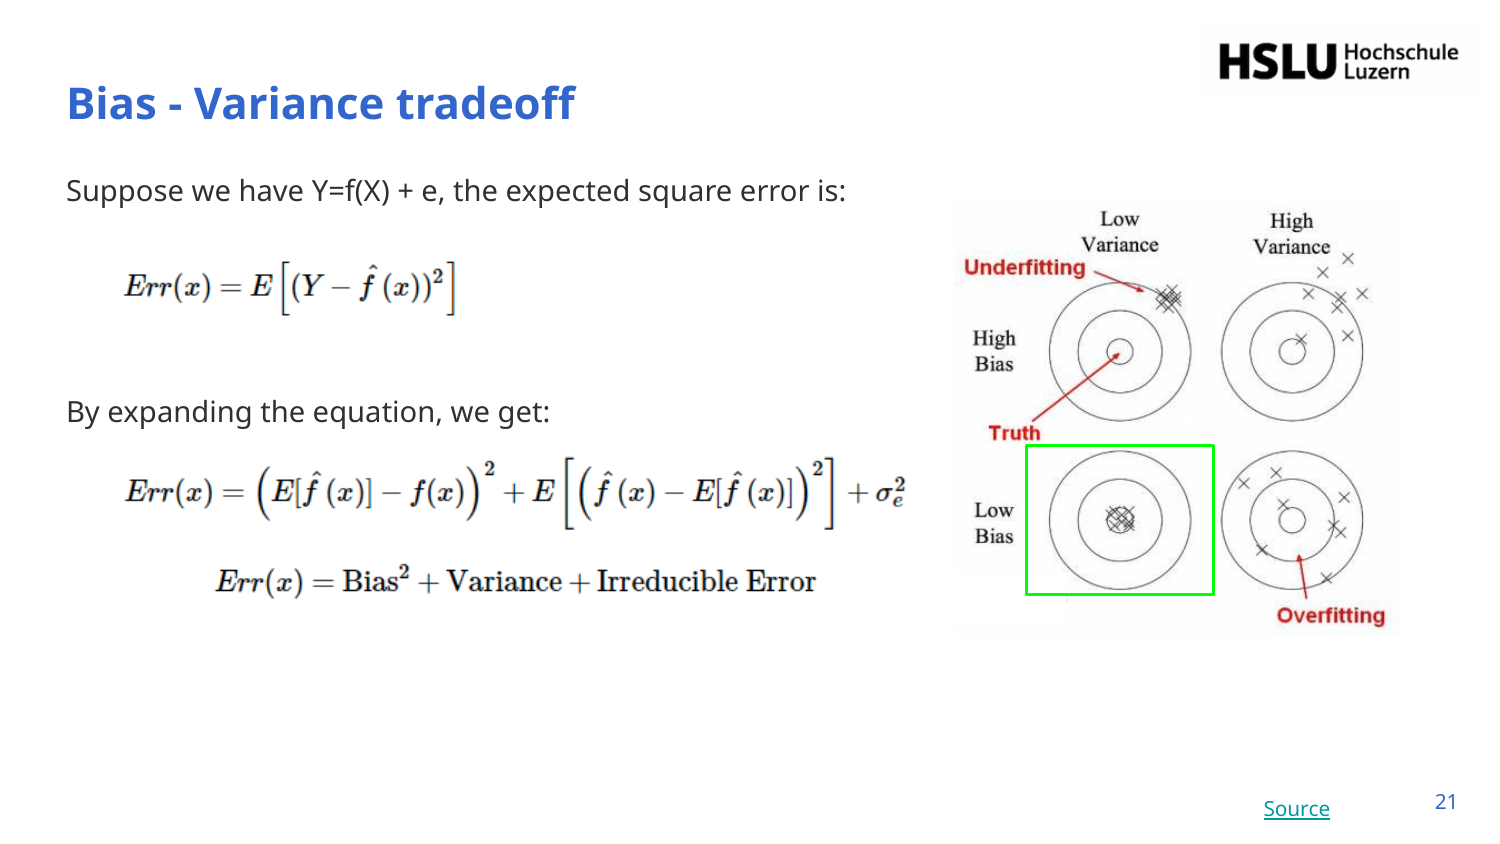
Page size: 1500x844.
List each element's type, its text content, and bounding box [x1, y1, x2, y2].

slide_number ‹#› [1383, 785, 1474, 821]
list Suppose we have Y=f(X) + e, the expected square error is: By expanding the equation, we get: [51, 152, 1449, 771]
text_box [940, 182, 1461, 652]
picture [1200, 25, 1478, 98]
picture [91, 242, 501, 344]
text_box Source [1255, 788, 1373, 821]
picture [104, 454, 930, 611]
title Bias - Variance tradeoff [51, 48, 1368, 139]
